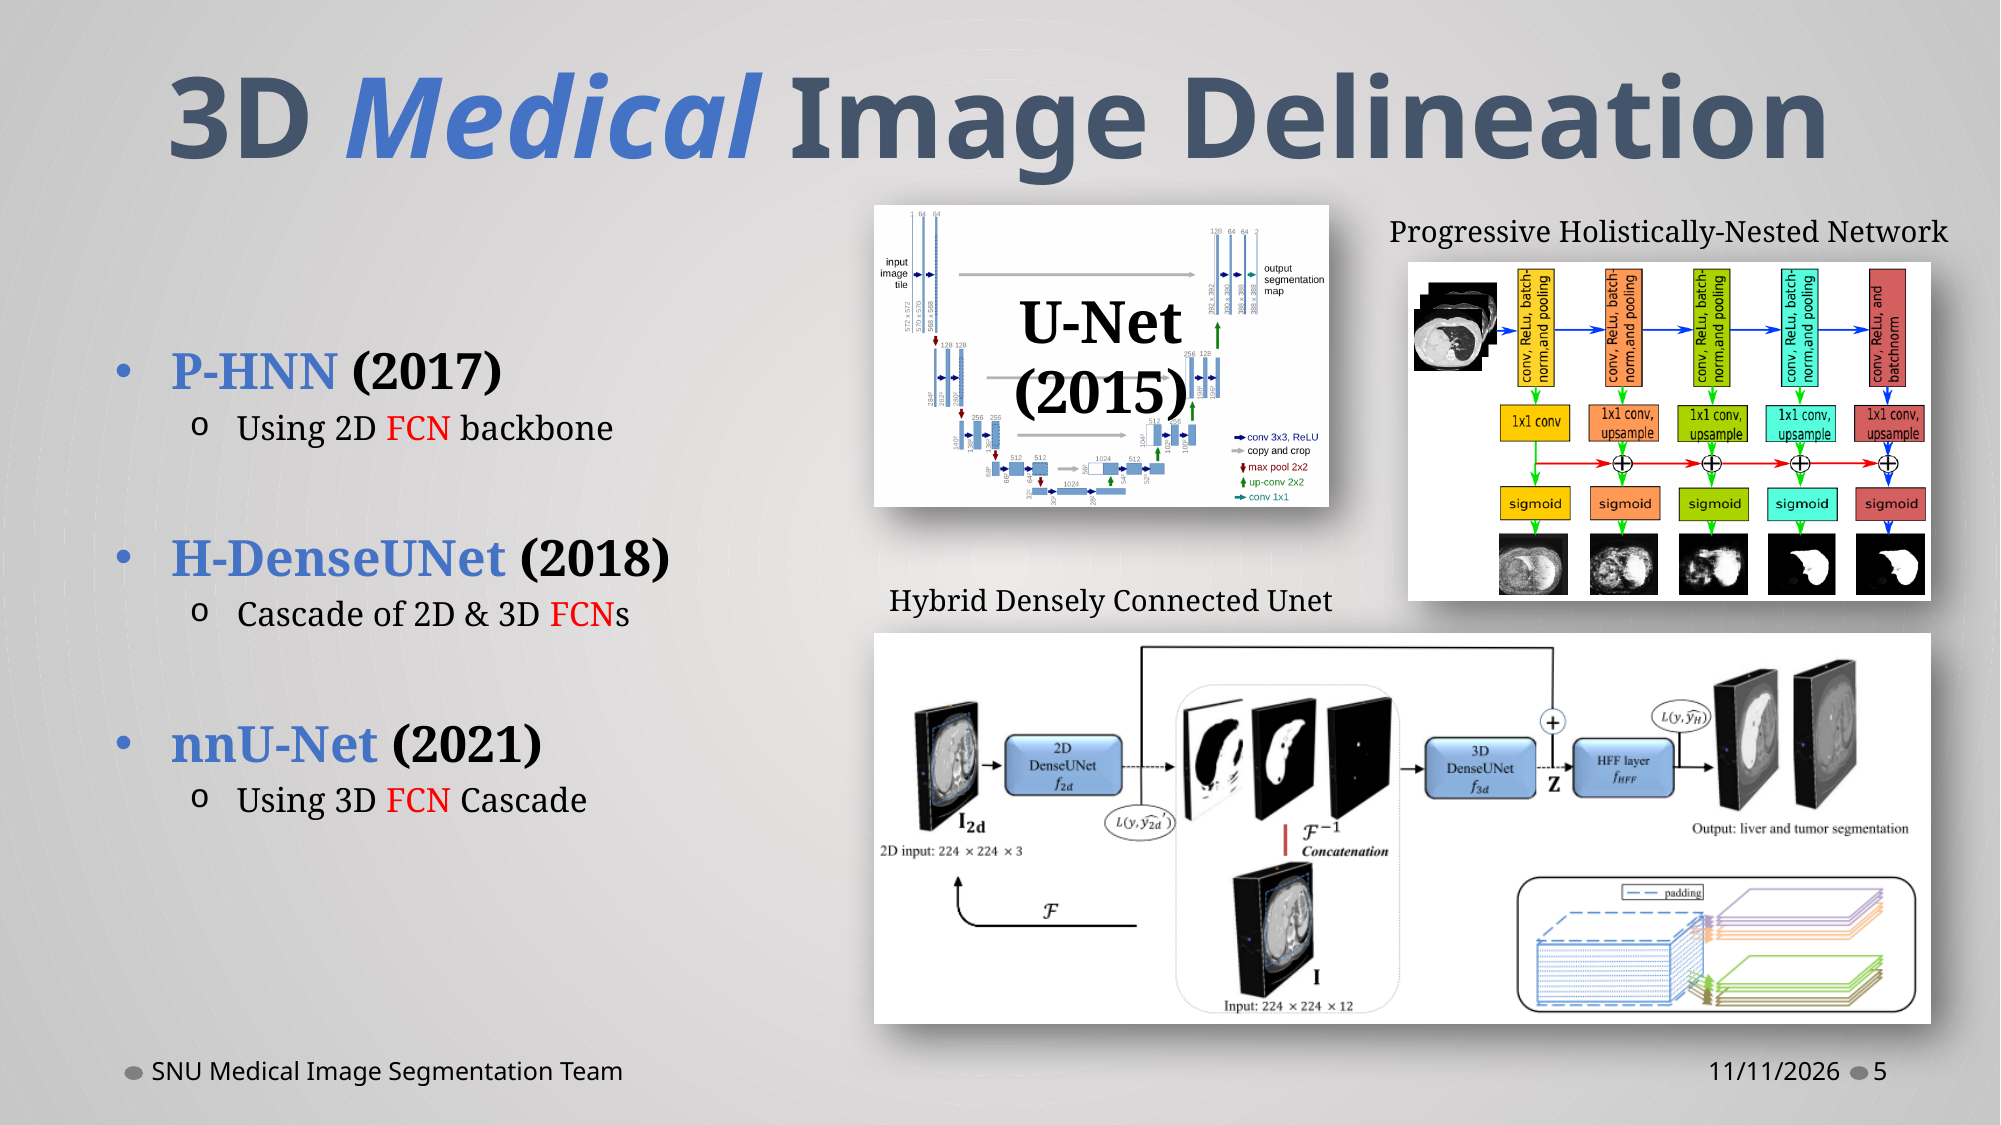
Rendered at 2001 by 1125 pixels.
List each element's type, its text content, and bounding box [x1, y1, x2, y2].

list P-HNN (2017) Using 2D FCN backbone H-DenseUNet (2018) Cascade of 2D & 3D FCNs nnU-Net (2021) Using 3D FCN Cascade [99, 262, 1406, 1005]
footer SNU Medical Image Segmentation Team [144, 1042, 768, 1103]
slide_number 5 [1868, 1042, 1992, 1103]
picture [874, 633, 1931, 1024]
text_box Progressive Holistically-Nested Network [1360, 205, 1978, 256]
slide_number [1391, 1071, 1849, 1103]
picture [1408, 262, 1931, 601]
picture [874, 205, 1329, 507]
text_box Hybrid Densely Connected Unet [874, 574, 1875, 625]
title 3D Medical Image Delineation [99, 0, 1900, 262]
